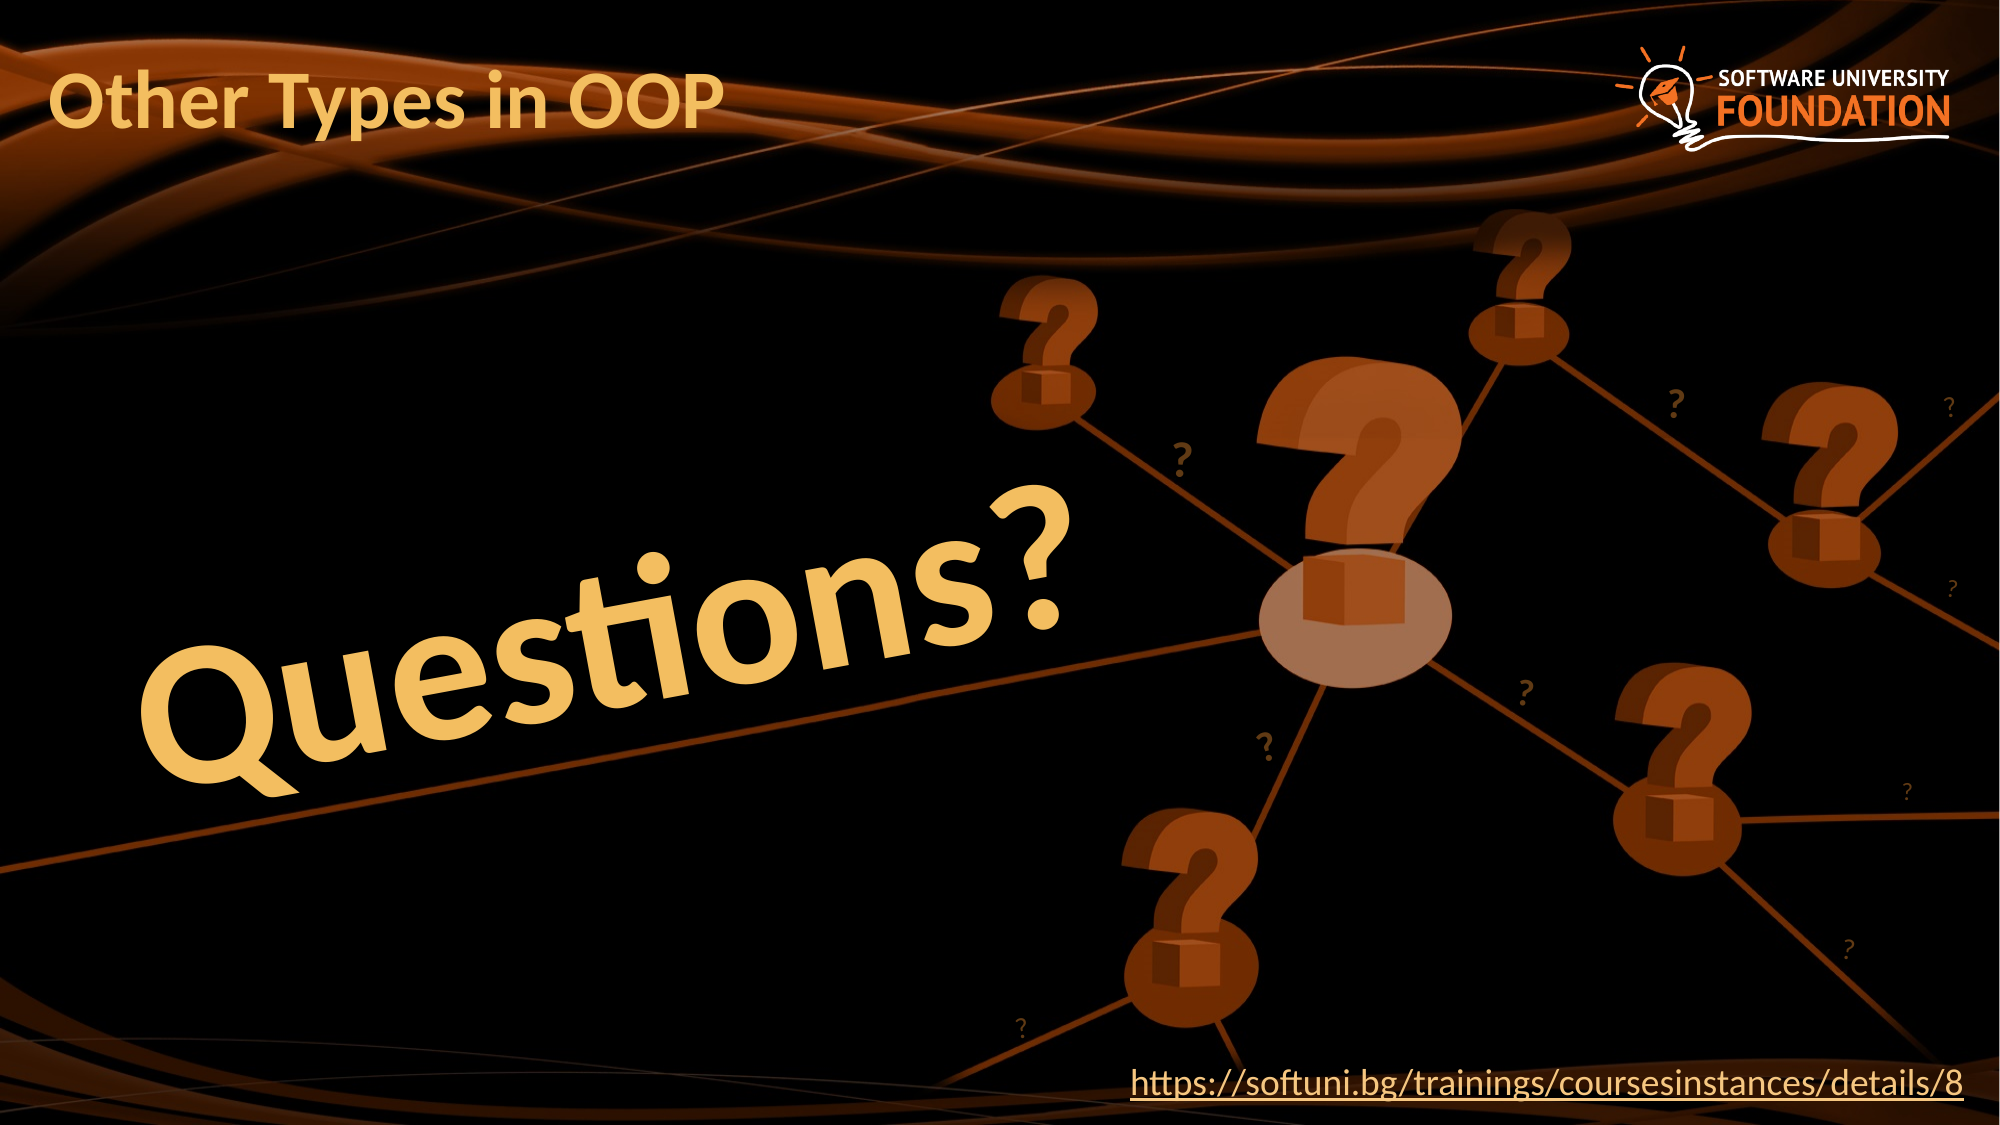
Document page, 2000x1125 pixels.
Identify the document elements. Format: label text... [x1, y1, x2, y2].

list https://softuni.bg/trainings/coursesinstances/details/8 [250, 1050, 1971, 1110]
picture [0, 0, 2000, 1125]
title Other Types in OOP [30, 19, 1595, 185]
